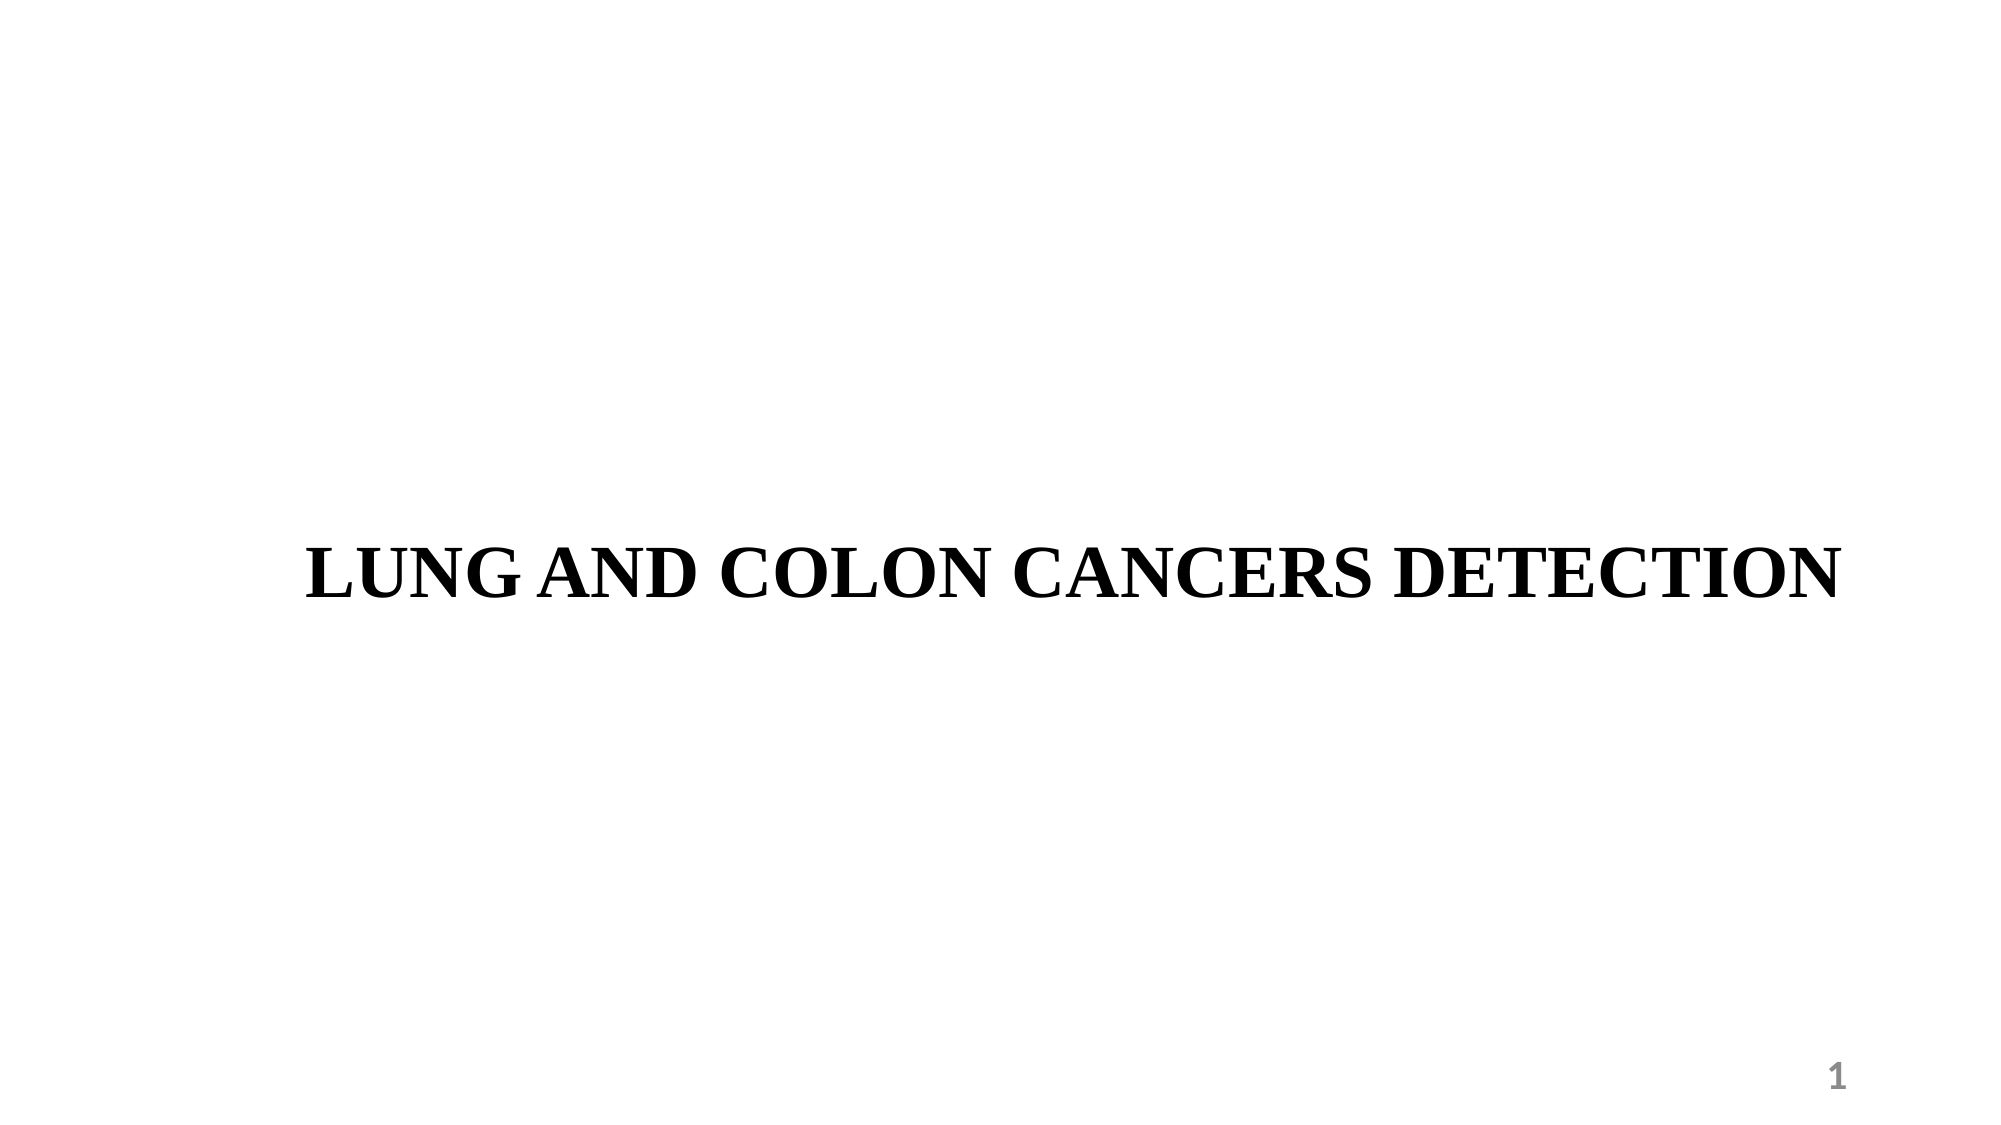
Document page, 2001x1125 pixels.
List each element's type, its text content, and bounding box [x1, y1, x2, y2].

slide_number 1 [1412, 1042, 1863, 1103]
list LUNG AND COLON CANCERS DETECTION [0, 469, 2000, 656]
